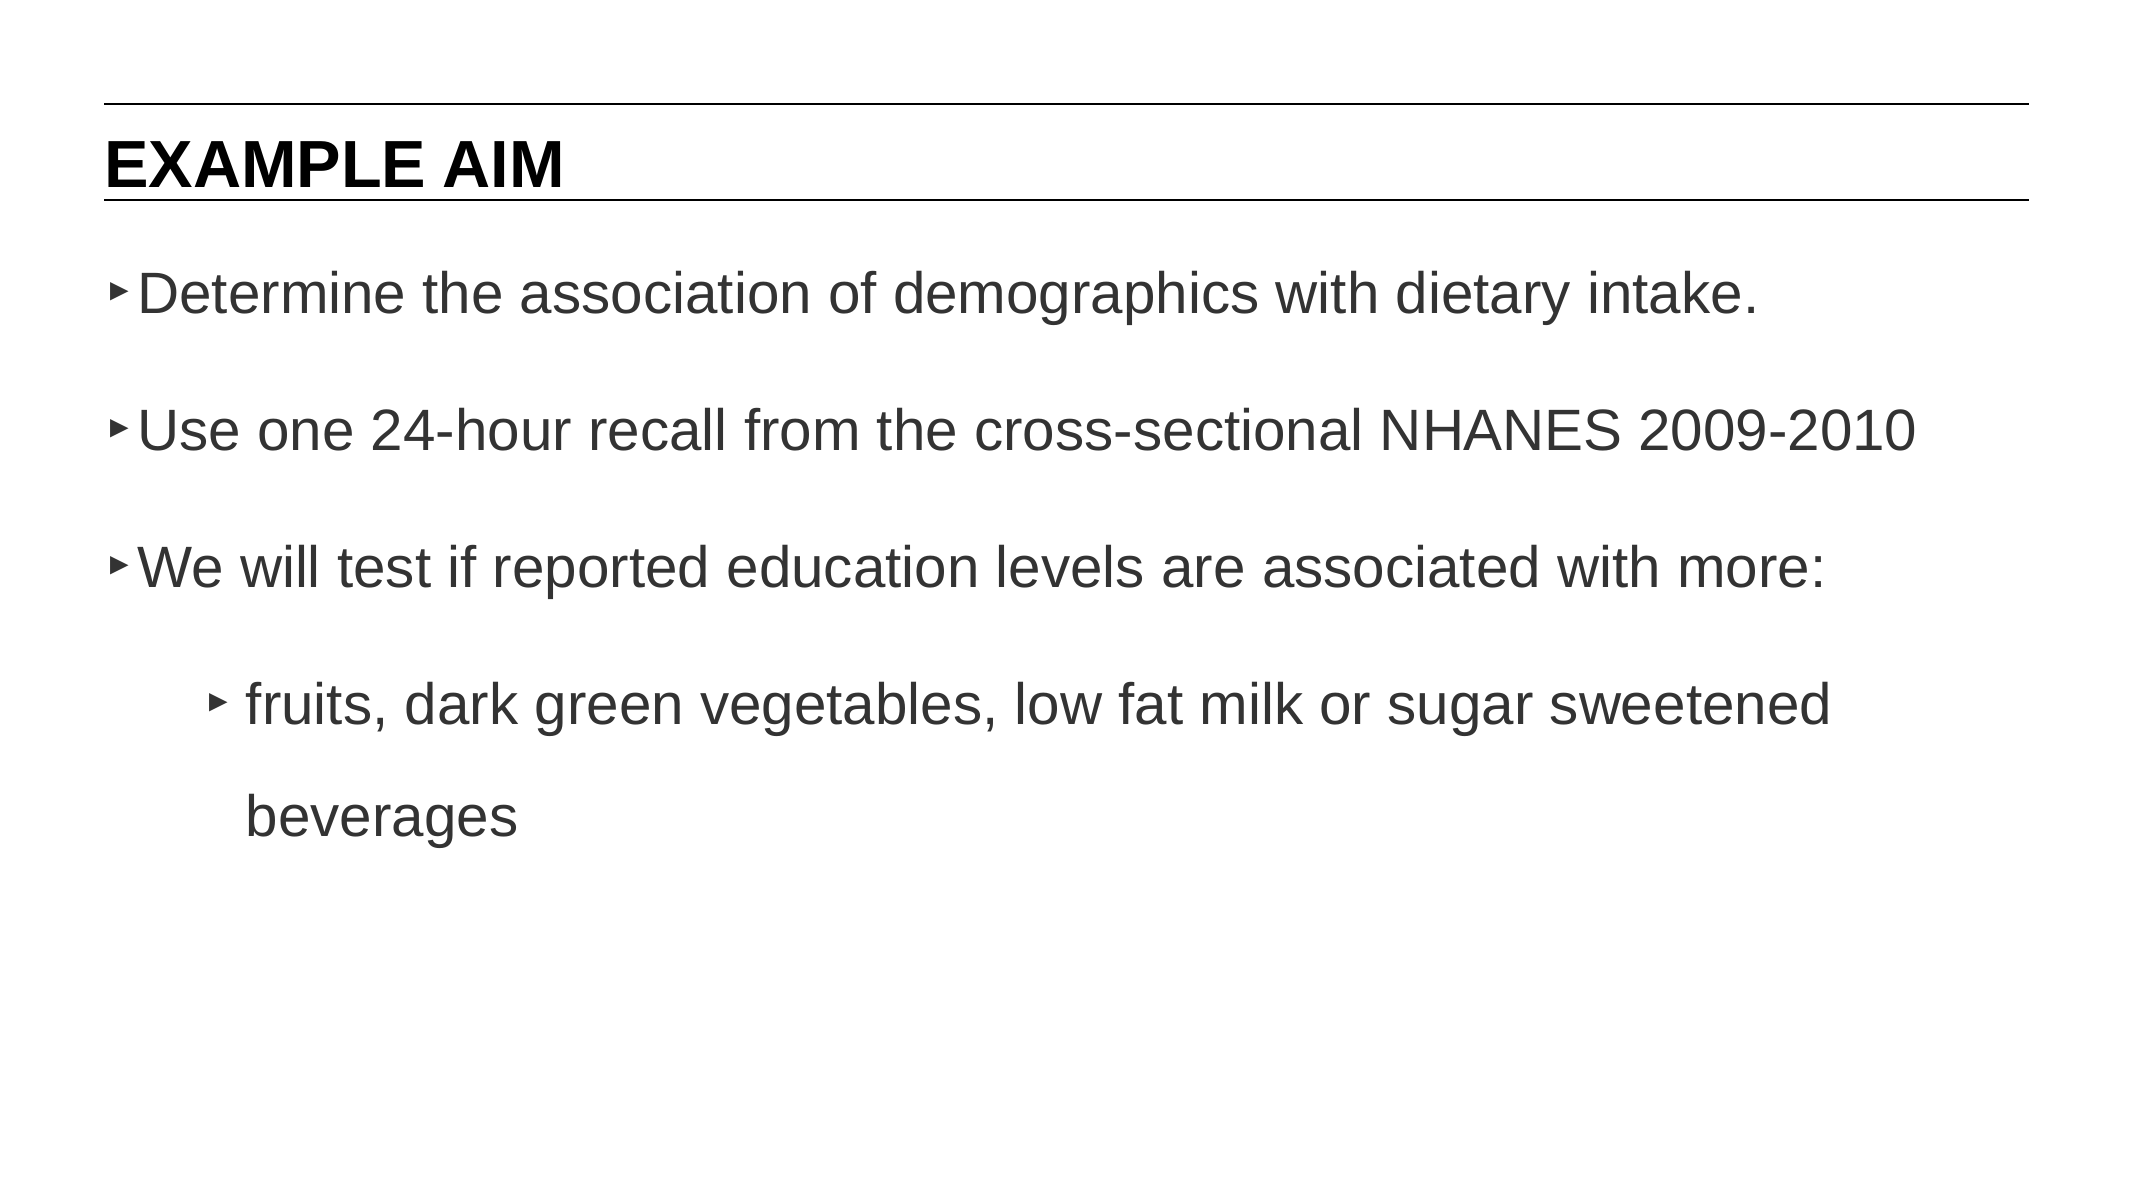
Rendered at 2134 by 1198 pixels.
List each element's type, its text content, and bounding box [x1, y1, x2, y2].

text_box EXAMPLE AIM [104, 120, 1371, 192]
list Determine the association of demographics with dietary intake. Use one 24-hour recall from the cross-sectional NHANES 2009-2010 We will test if reported education levels are associated with more: fruits, dark green vegetables, low fat milk or sugar sweetened beverages [104, 213, 2030, 1198]
